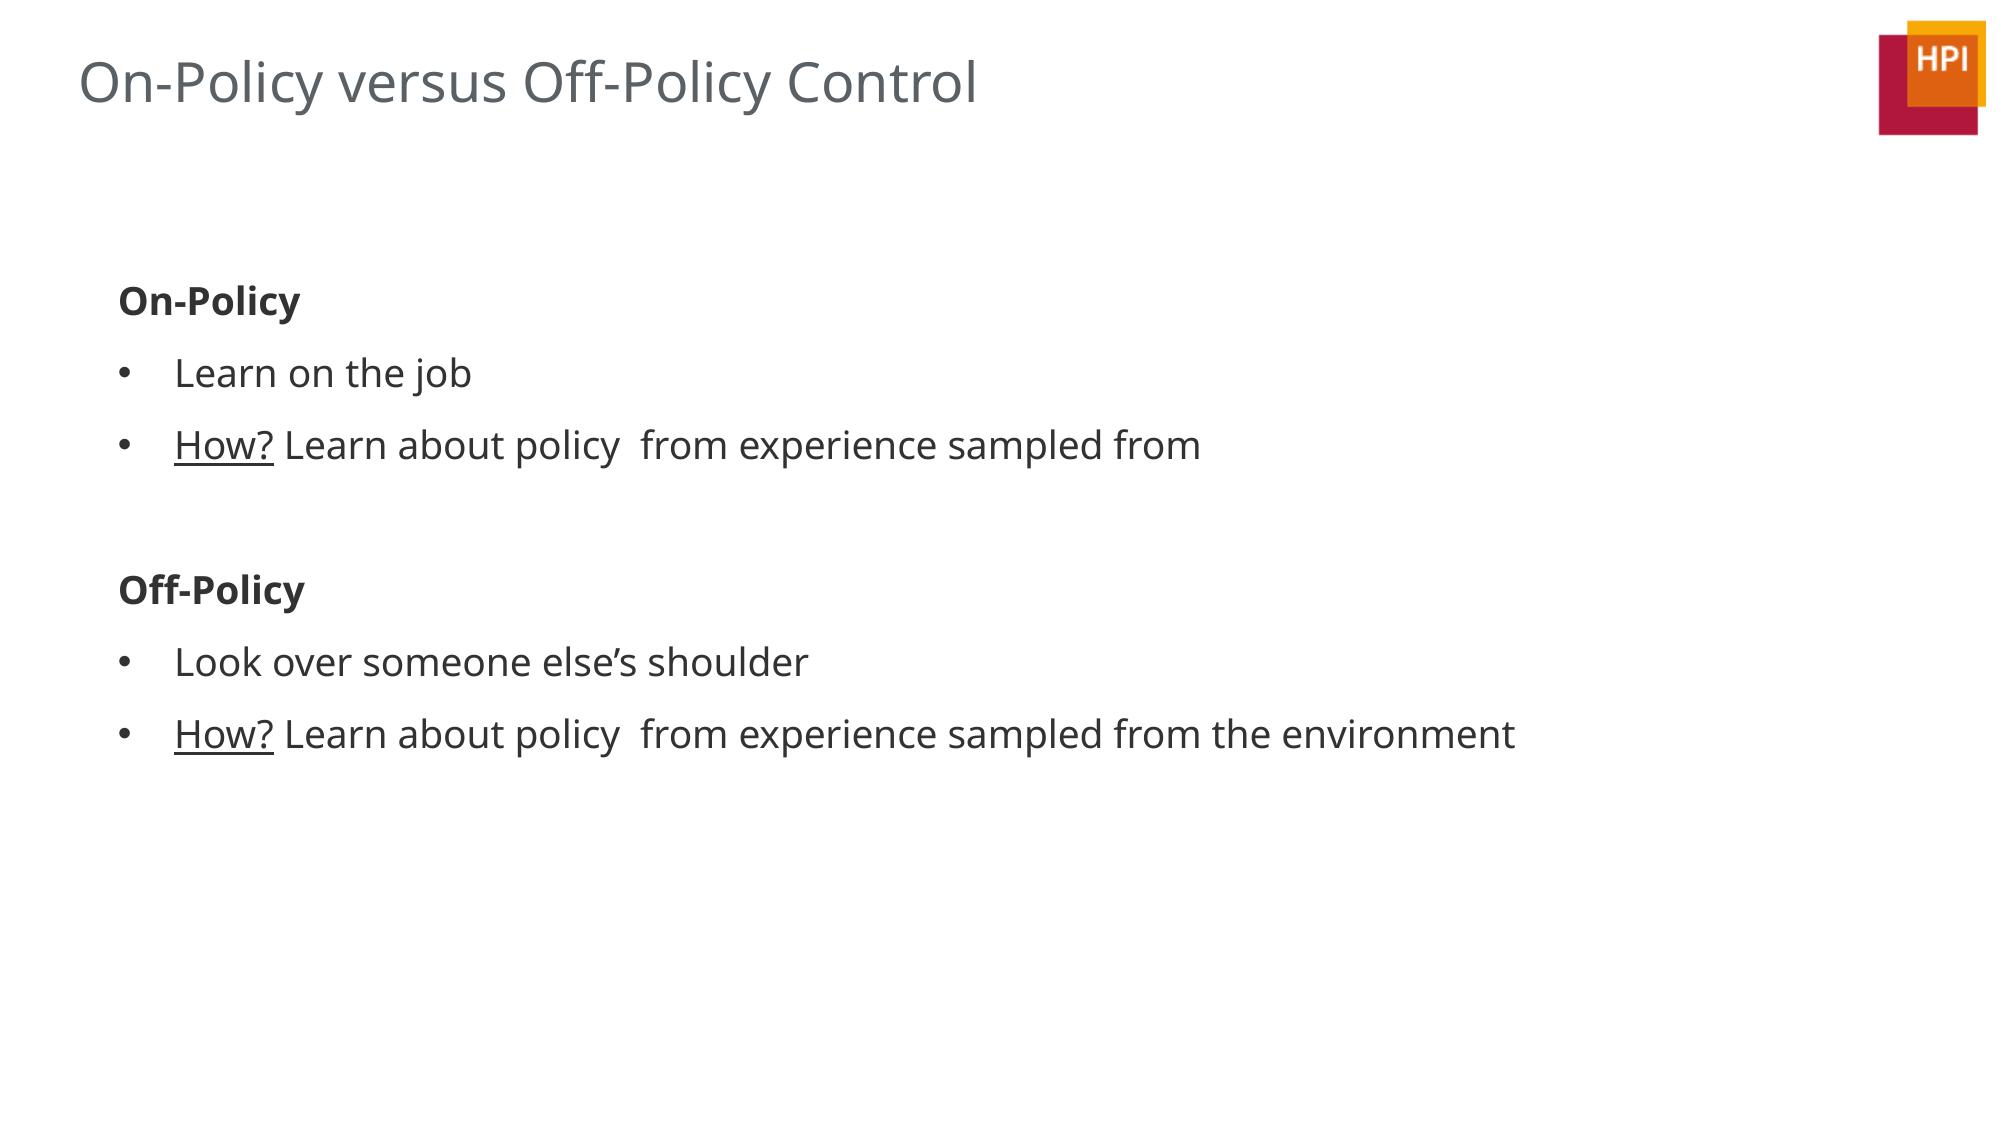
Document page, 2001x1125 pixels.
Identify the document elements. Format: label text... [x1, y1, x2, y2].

picture [1873, 18, 1986, 140]
title On-Policy versus Off-Policy Control [78, 23, 1583, 115]
